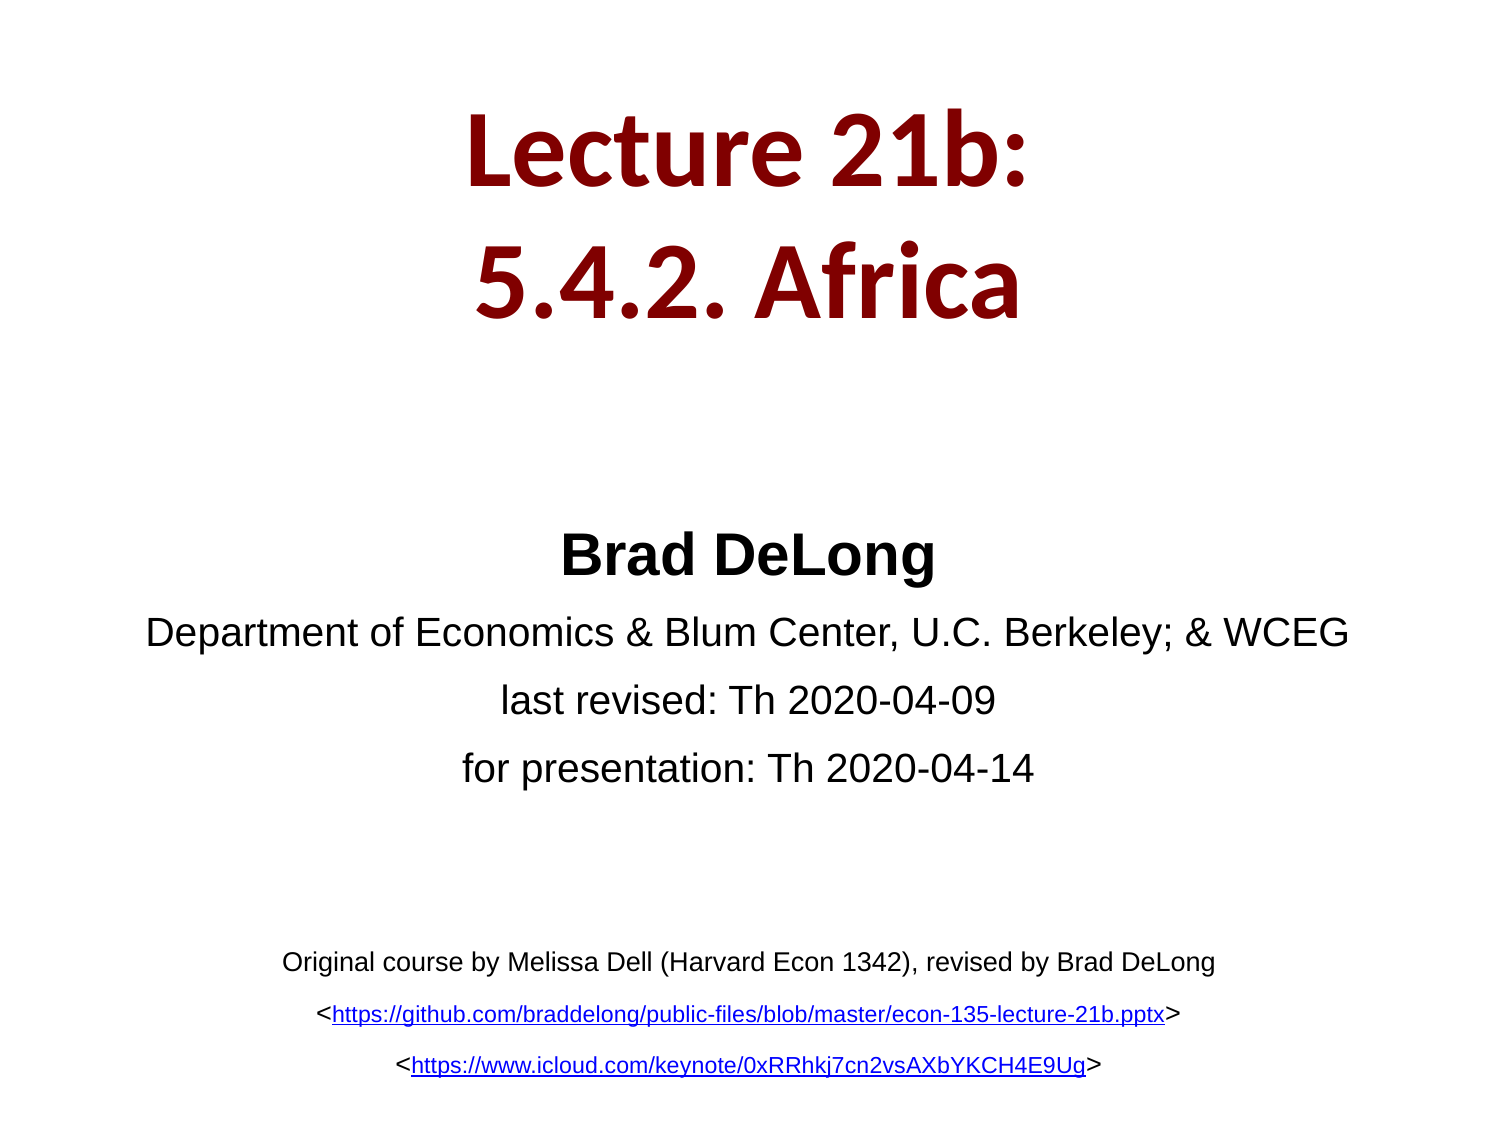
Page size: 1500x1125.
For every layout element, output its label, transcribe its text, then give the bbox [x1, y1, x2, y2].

list Brad DeLong Department of Economics & Blum Center, U.C. Berkeley; & WCEG last revised: Th 2020-04-09 for presentation: Th 2020-04-14 Original course by Melissa Dell (Harvard Econ 1342), revised by Brad DeLong <https://github.com/braddelong/public-files/blob/master/econ-135-lecture-21b.pptx> <https://www.icloud.com/keynote/0xRRhkj7cn2vsAXbYKCH4E9Ug> [44, 416, 1453, 1095]
title Lecture 21b: 5.4.2. Africa [44, 0, 1453, 416]
